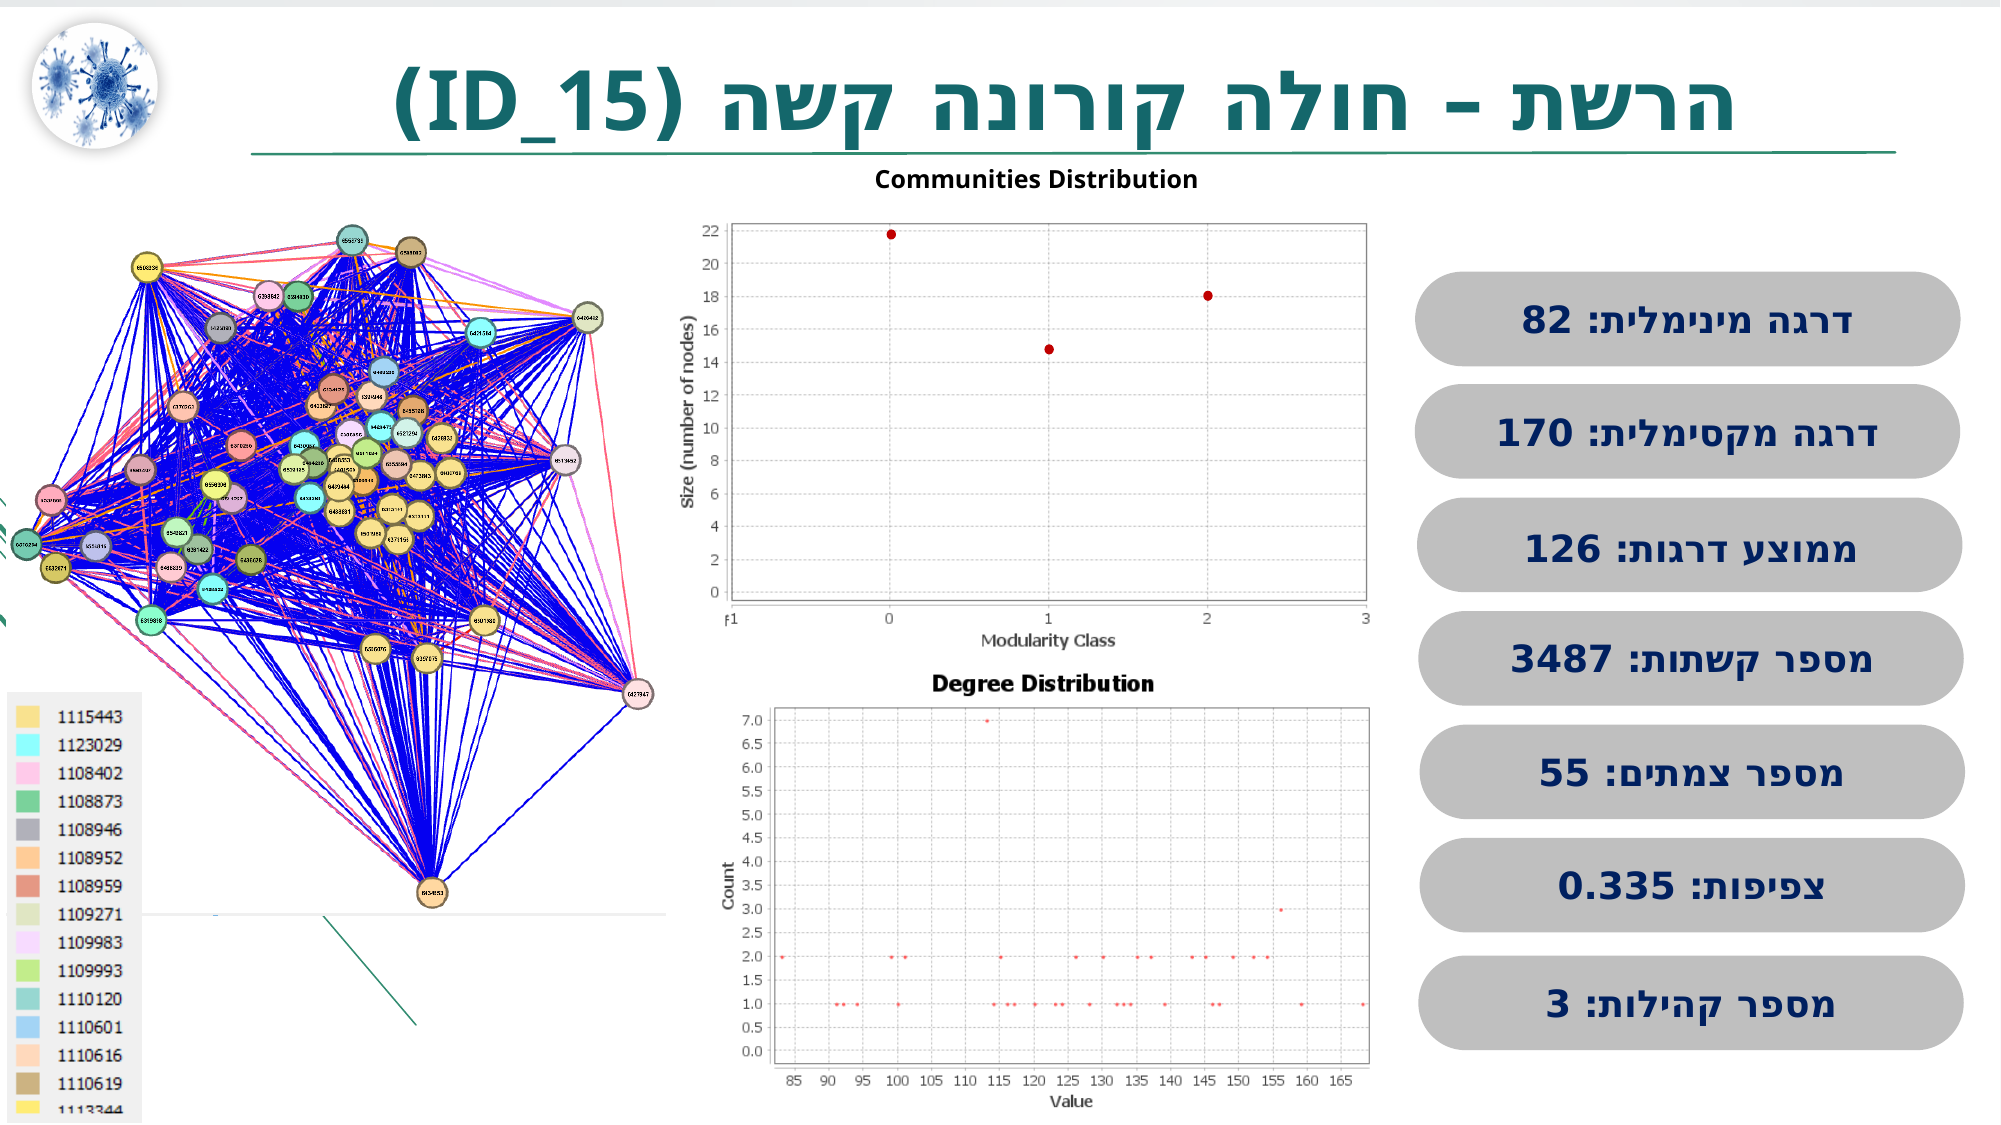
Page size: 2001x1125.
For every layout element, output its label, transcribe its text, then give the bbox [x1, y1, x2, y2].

picture [6, 209, 667, 1123]
picture [710, 660, 1388, 1123]
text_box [1414, 271, 1966, 1051]
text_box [667, 163, 1378, 662]
title הרשת – חולה קורונה קשה (ID_15) [243, 33, 1887, 162]
picture [31, 22, 158, 149]
